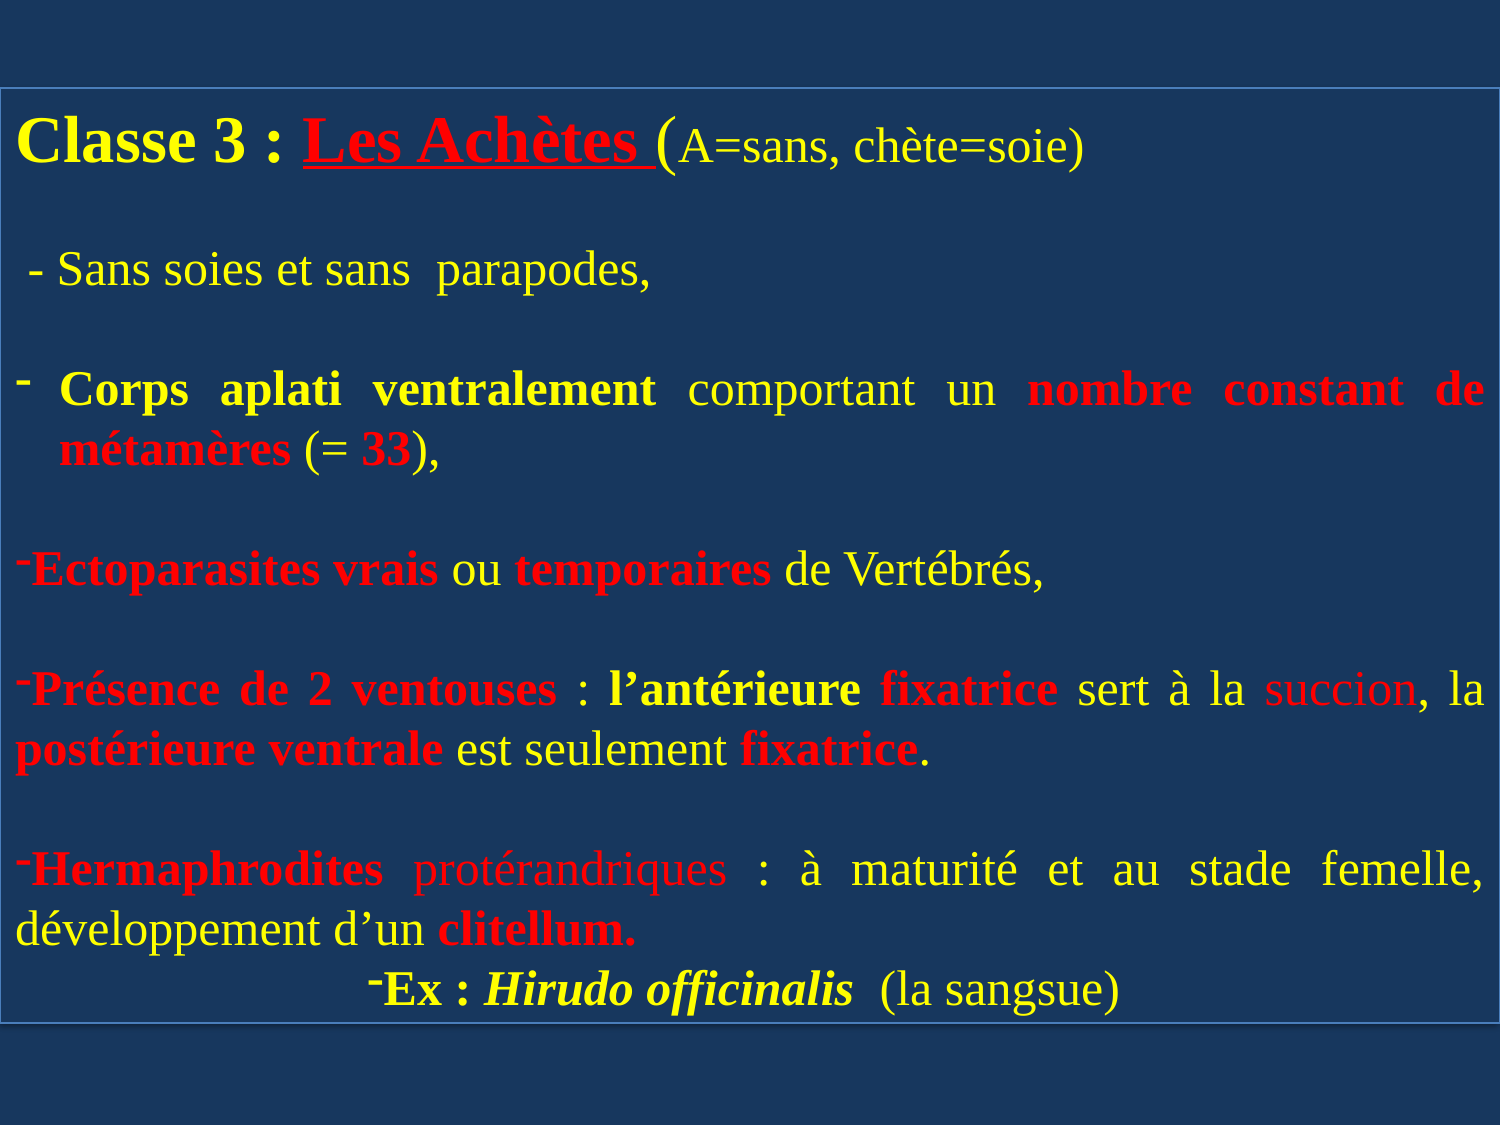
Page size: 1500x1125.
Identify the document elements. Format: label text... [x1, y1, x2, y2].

text_box Classe 3 : Les Achètes (A=sans, chète=soie) - Sans soies et sans parapodes, Corps aplati ventralement comportant un nombre constant de métamères (= 33), Ectoparasites vrais ou temporaires de Vertébrés, Présence de 2 ventouses : l’antérieure fixatrice sert à la succion, la postérieure ventrale est seulement fixatrice. Hermaphrodites protérandriques : à maturité et au stade femelle, développement d’un clitellum. Ex : Hirudo officinalis (la sangsue) [0, 87, 1500, 1024]
